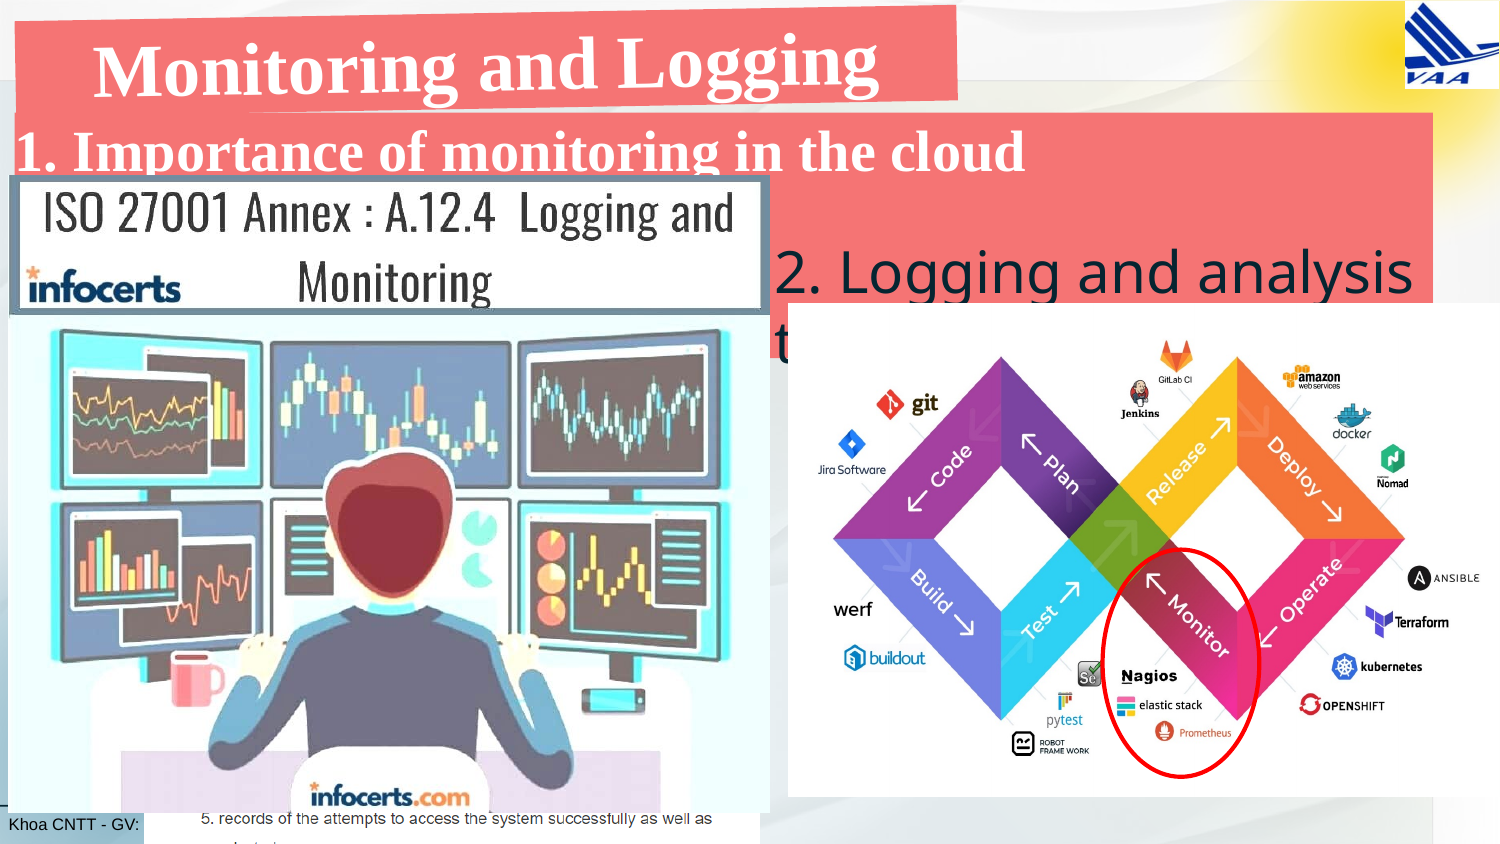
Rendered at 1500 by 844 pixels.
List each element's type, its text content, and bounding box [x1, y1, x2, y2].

text_box 2. Logging and analysis tools [774, 235, 1500, 329]
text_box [144, 821, 760, 844]
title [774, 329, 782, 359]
title Monitoring and Logging [14, 4, 958, 112]
picture [787, 303, 1500, 798]
picture [8, 175, 770, 813]
title 1. Importance of monitoring in the cloud [14, 112, 1433, 235]
picture [1405, 1, 1499, 89]
